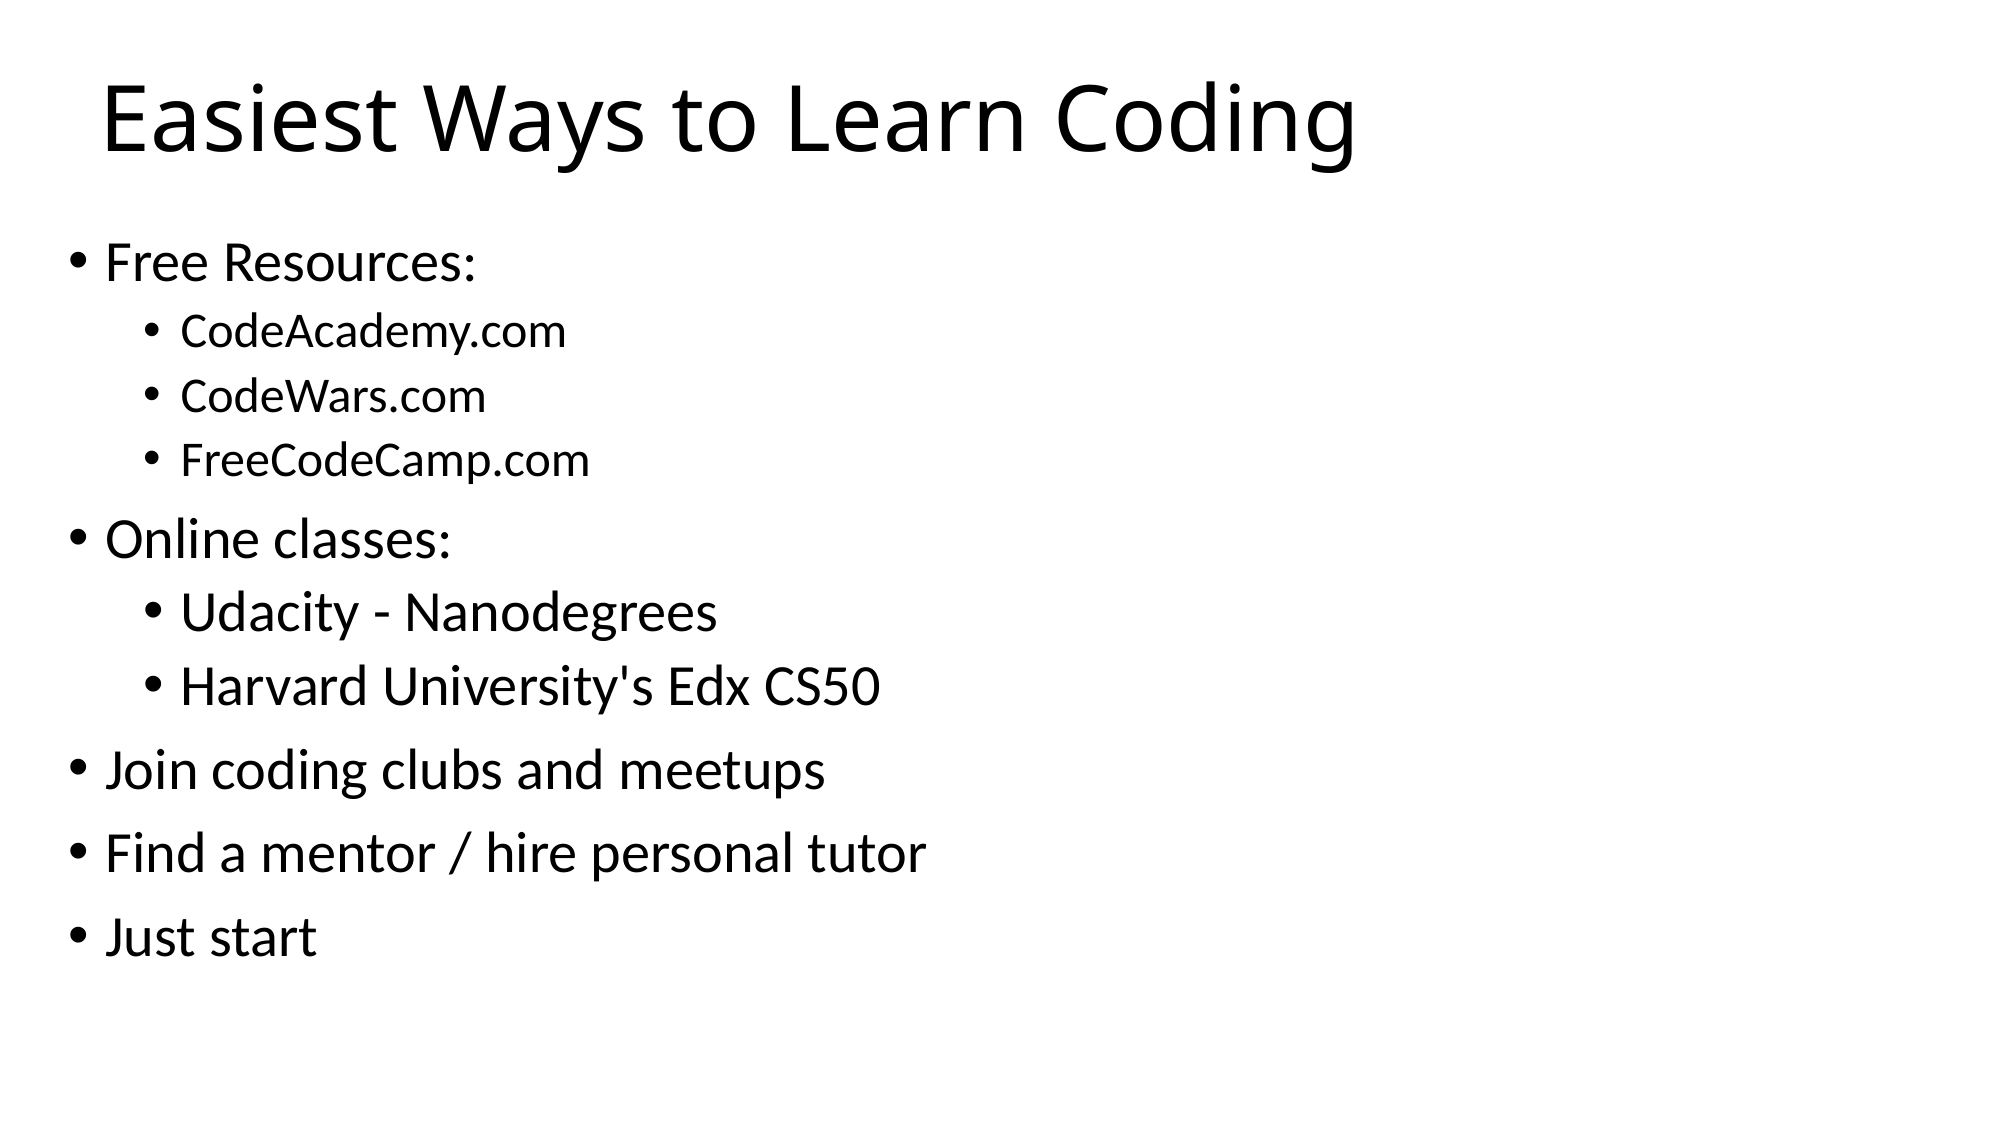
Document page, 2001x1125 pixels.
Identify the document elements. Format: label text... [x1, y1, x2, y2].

list Free Resources: CodeAcademy.com CodeWars.com FreeCodeCamp.com Online classes: Udacity - Nanodegrees Harvard University's Edx CS50 Join coding clubs and meetups Find a mentor / hire personal tutor Just start [53, 223, 1960, 1048]
title Easiest Ways to Learn Coding [84, 13, 1810, 223]
